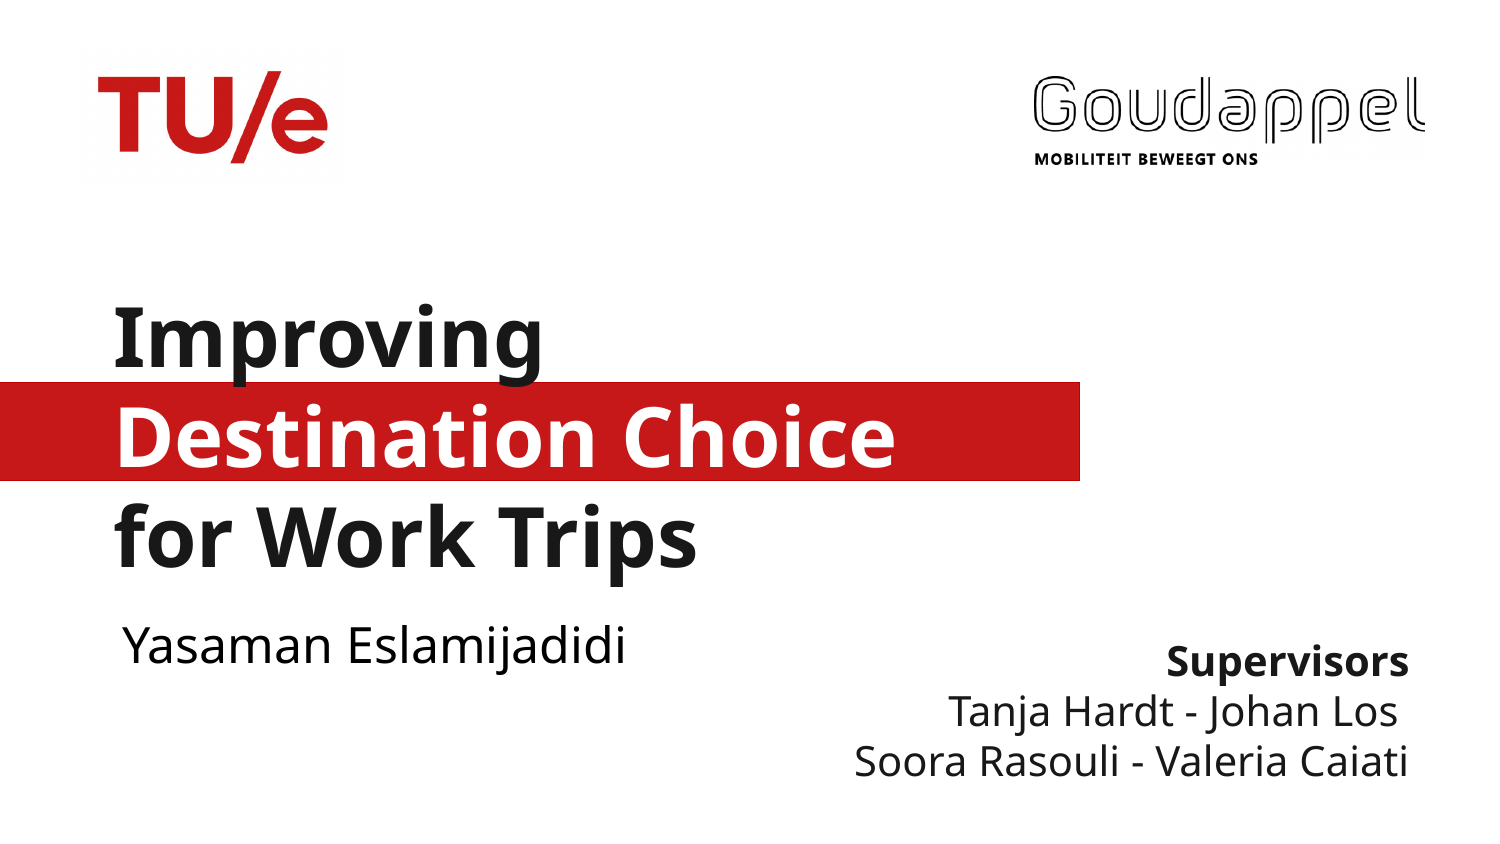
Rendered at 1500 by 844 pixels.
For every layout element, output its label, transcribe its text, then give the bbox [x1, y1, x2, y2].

title Improving Destination Choice for Work Trips [98, 202, 1178, 573]
subtitle Supervisors Tanja Hardt - Johan Los Soora Rasouli - Valeria Caiati [0, 573, 1425, 844]
text_box Yasaman Eslamijadidi [0, 605, 876, 681]
text_box [0, 382, 98, 481]
picture [75, 48, 351, 187]
picture [1034, 39, 1425, 203]
